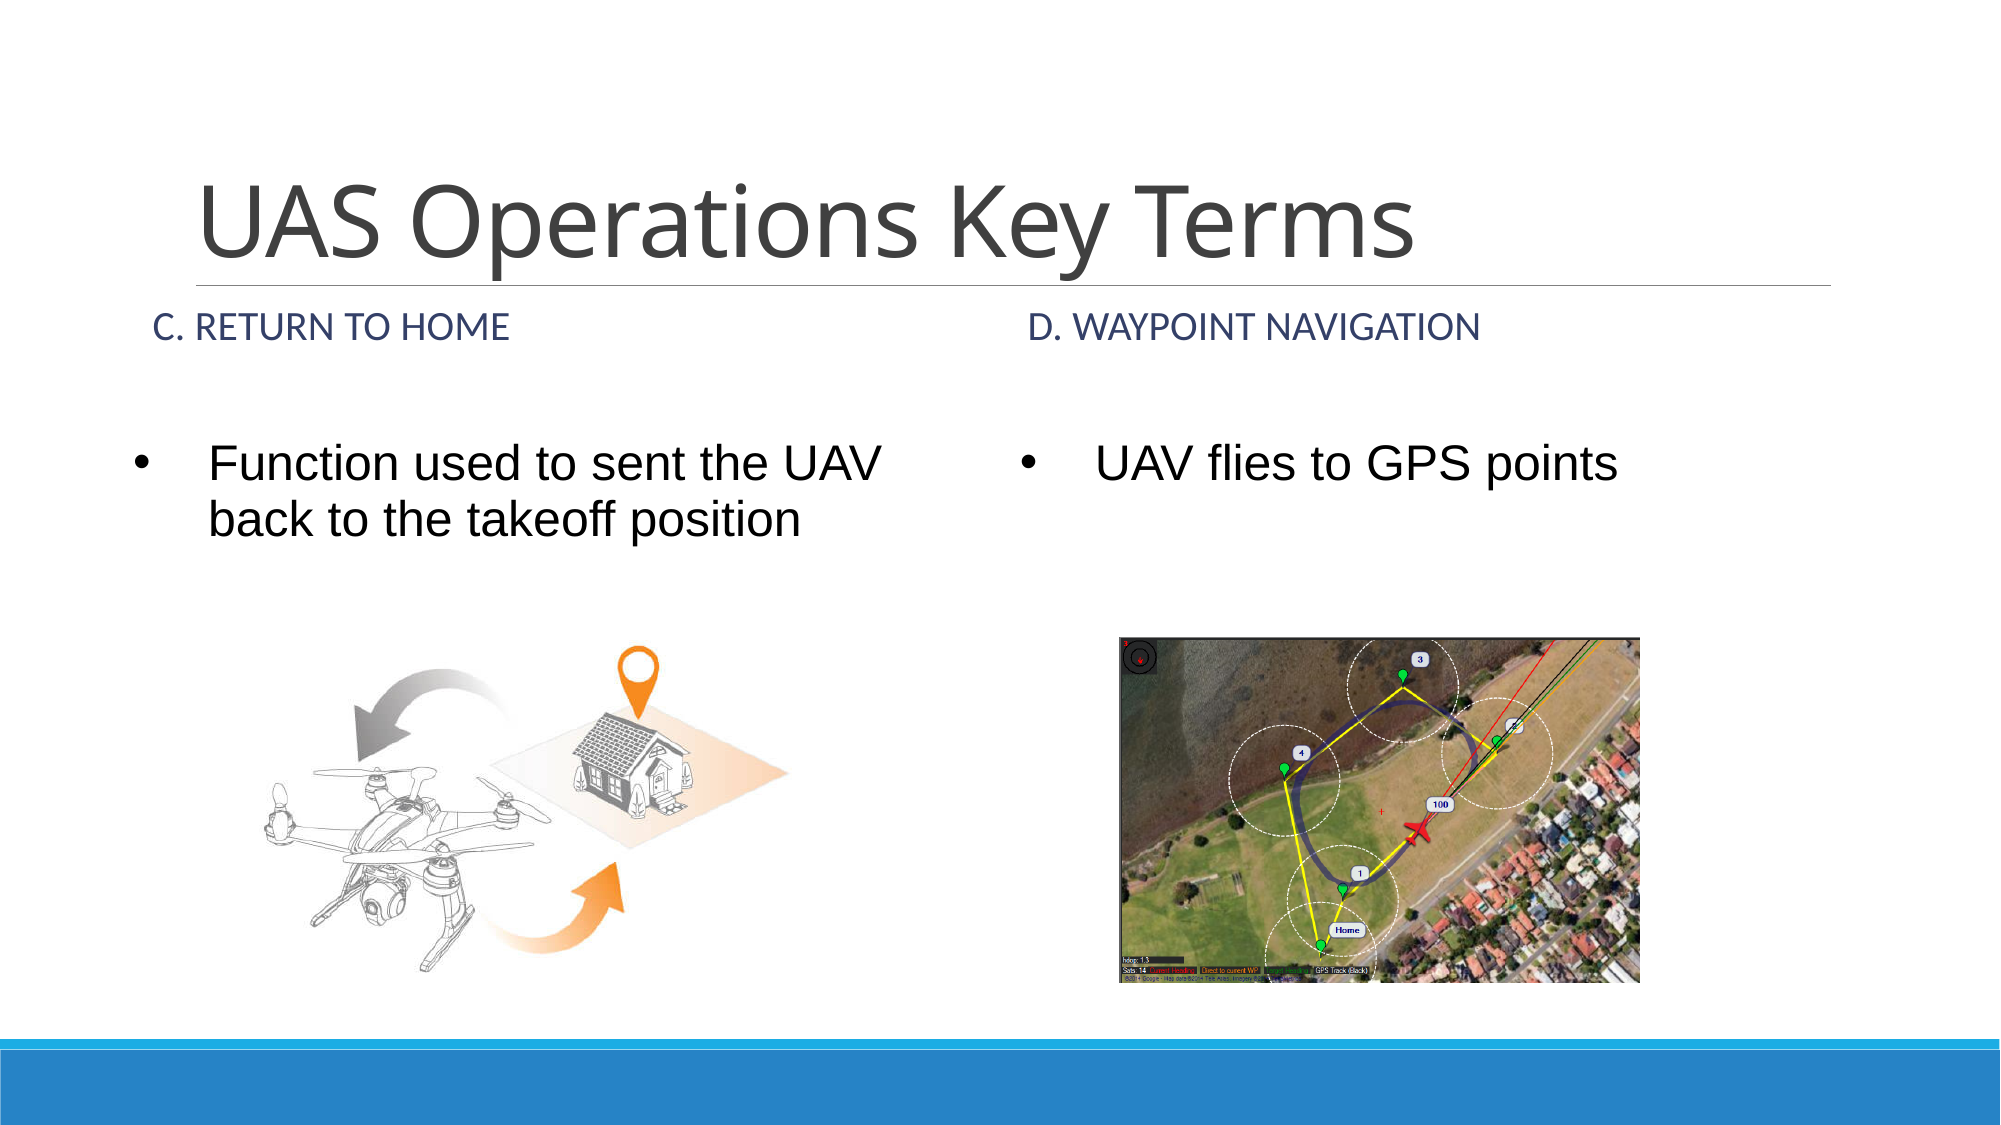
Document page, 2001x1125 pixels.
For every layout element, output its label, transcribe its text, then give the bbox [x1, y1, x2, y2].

picture [250, 631, 807, 988]
list C. Return to Home [137, 259, 984, 395]
text_box Function used to sent the UAV back to the takeoff position [118, 428, 984, 555]
picture [1118, 636, 1640, 984]
text_box UAV flies to GPS points [1004, 428, 1871, 499]
list D. Waypoint Navigation [1012, 259, 1863, 395]
title UAS Operations Key Terms [180, 47, 1830, 285]
